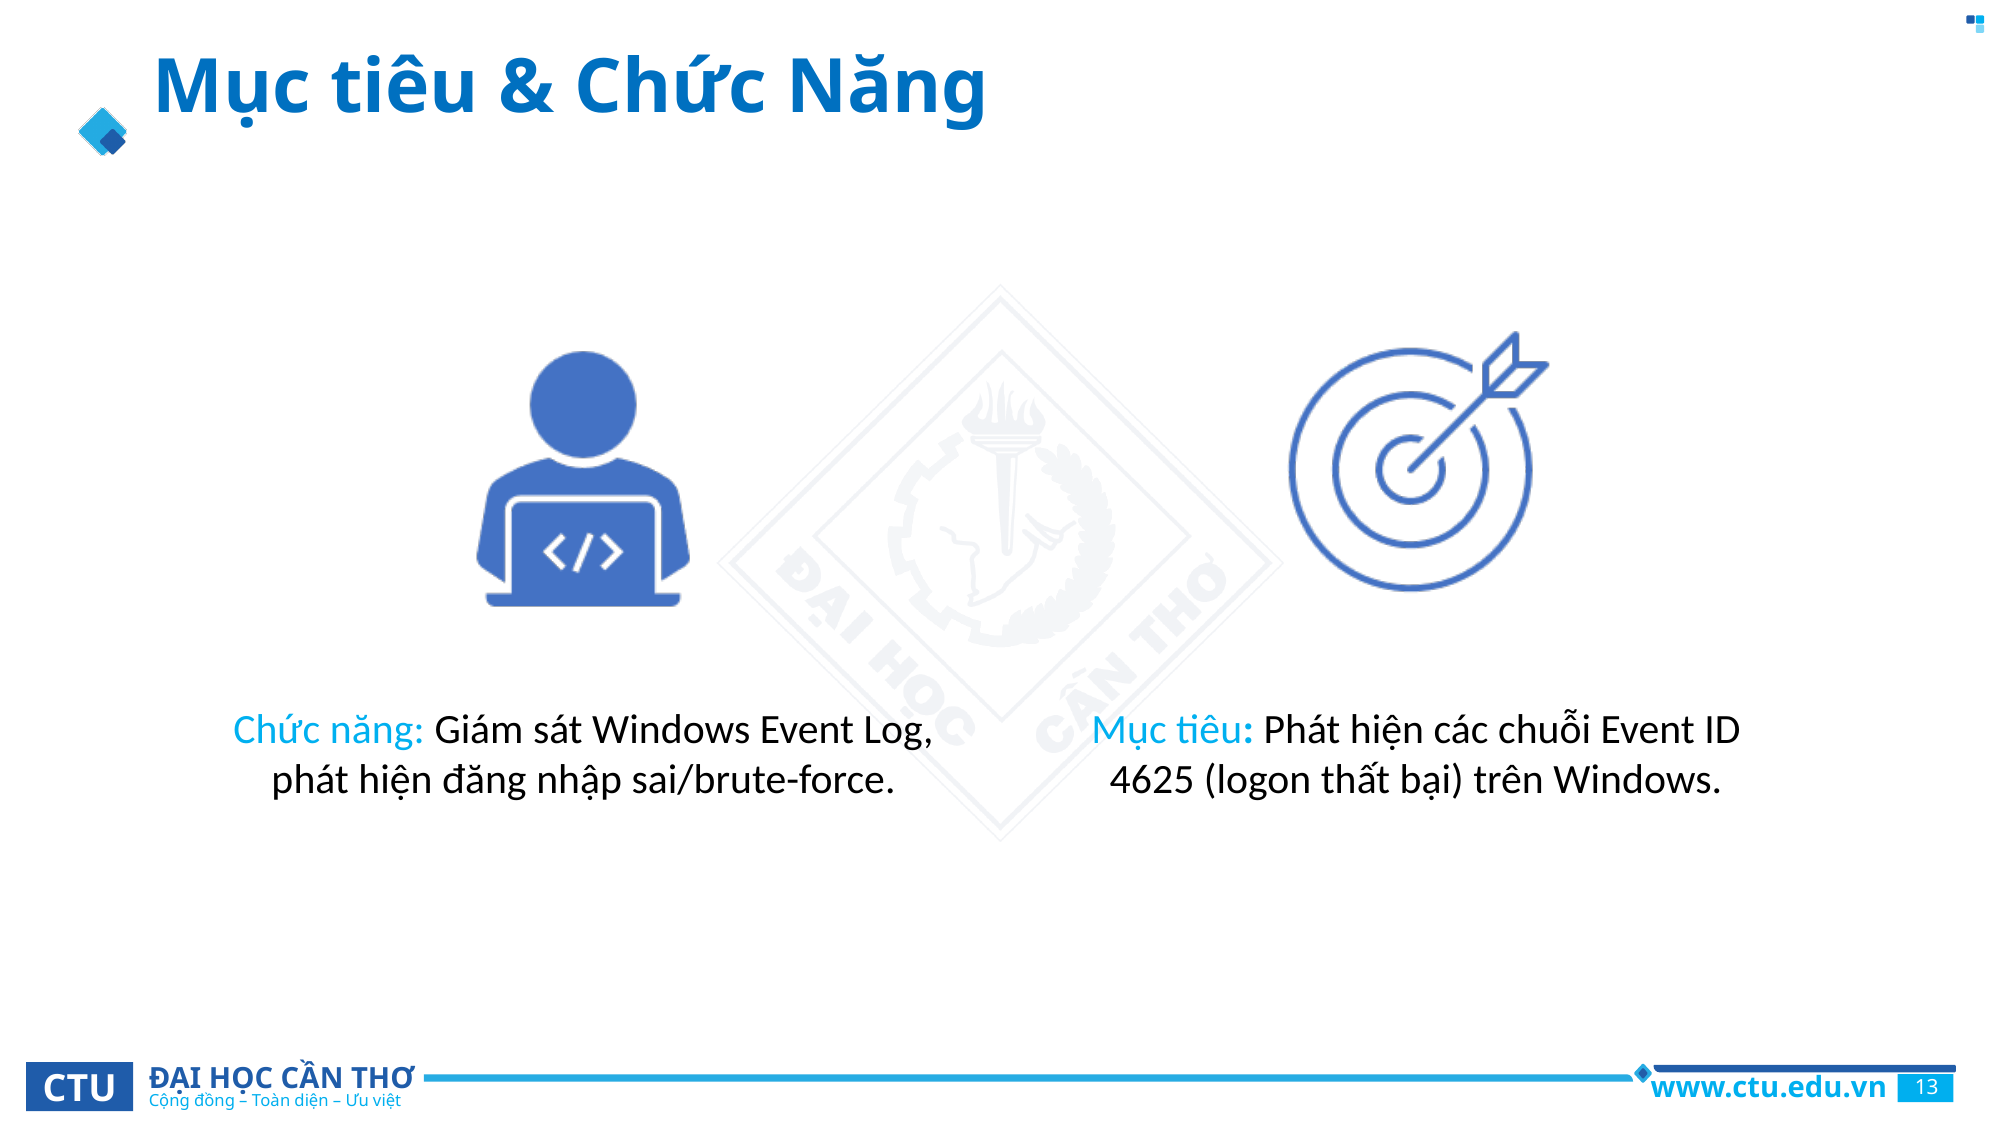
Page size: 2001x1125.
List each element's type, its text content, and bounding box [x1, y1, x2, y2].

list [137, 205, 1863, 920]
title Mục tiêu & Chức Năng [137, 24, 1863, 205]
picture [78, 107, 127, 156]
